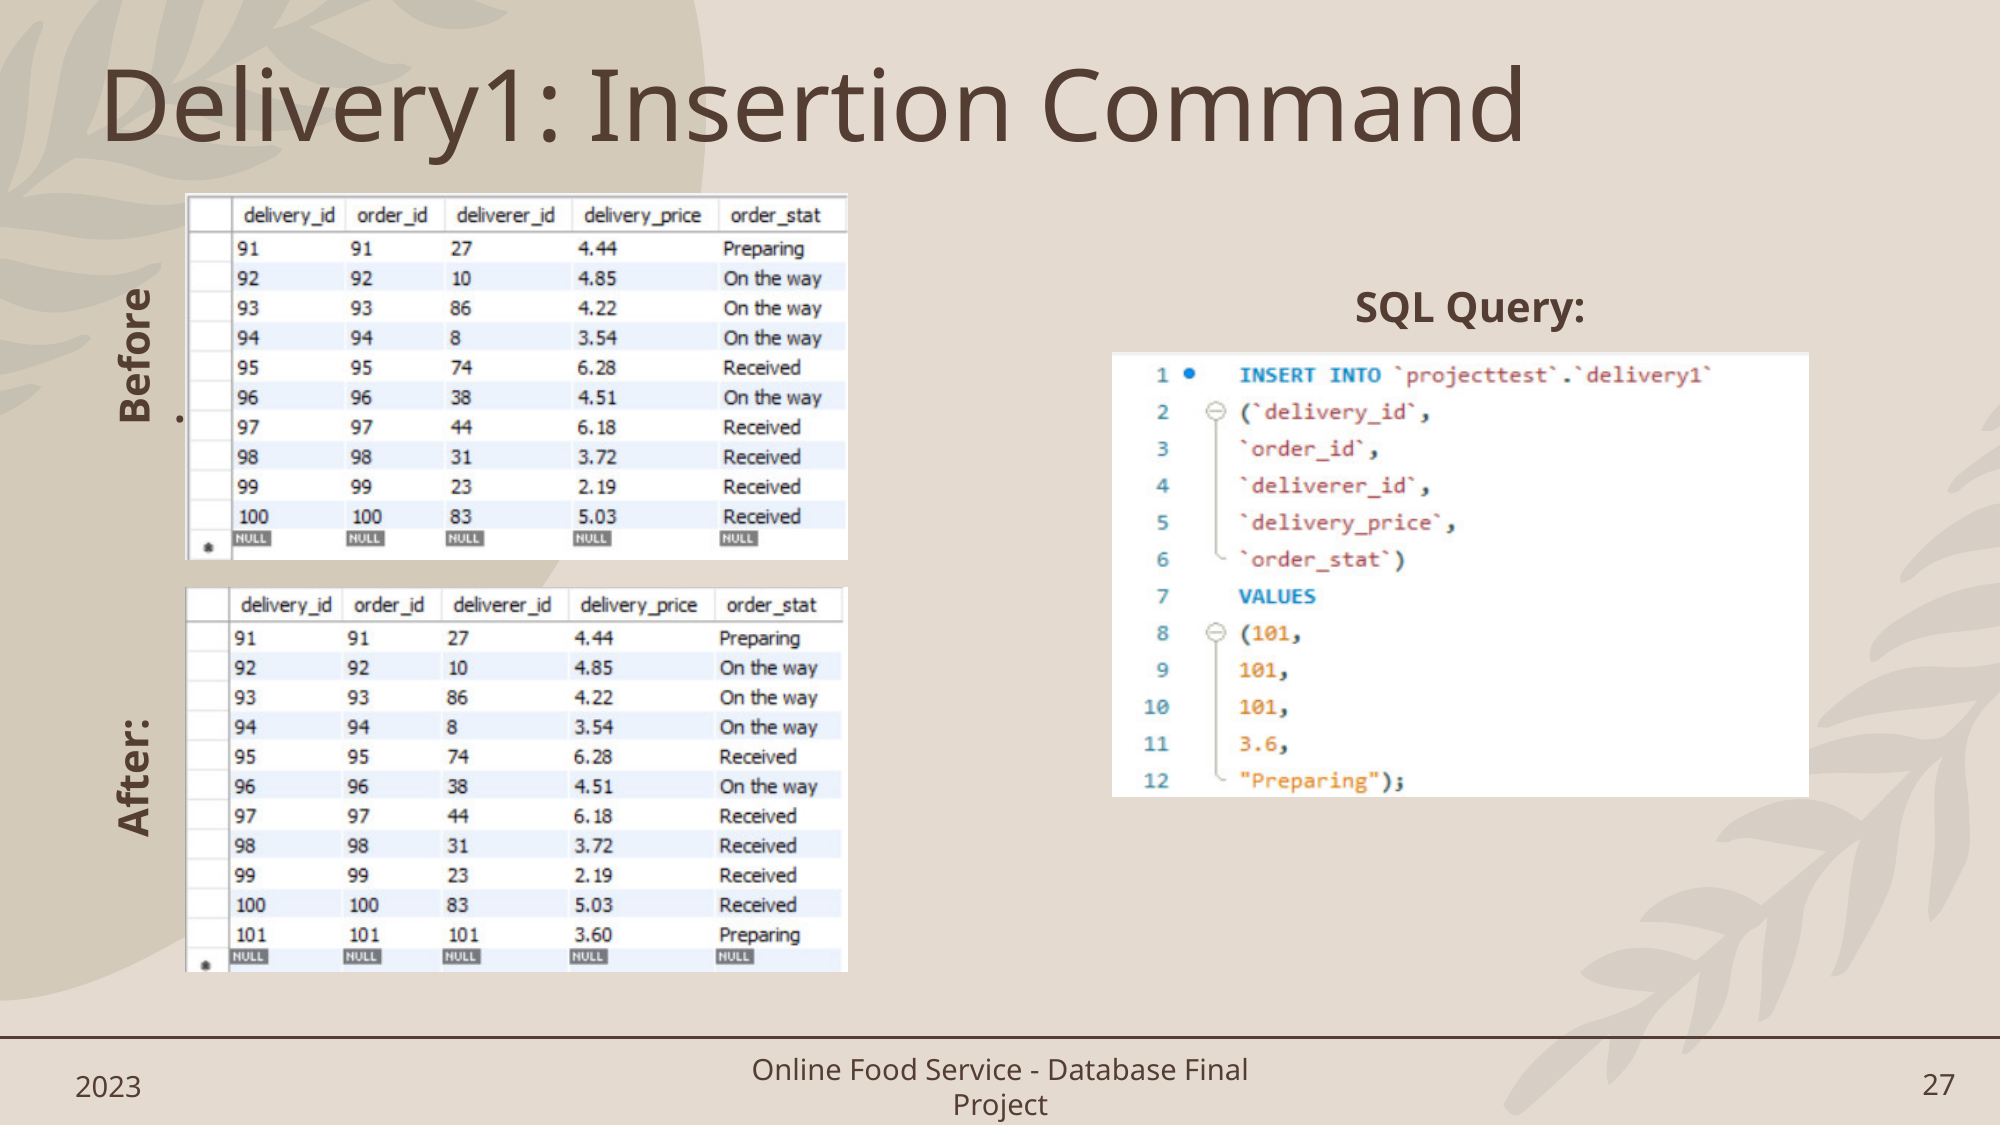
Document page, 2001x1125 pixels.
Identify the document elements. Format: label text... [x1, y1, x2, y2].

picture [185, 193, 848, 560]
slide_number 2023 [60, 1060, 222, 1112]
text_box Before: [100, 262, 182, 441]
text_box After: [99, 649, 181, 852]
footer Online Food Service - Database Final Project [718, 1060, 1283, 1112]
slide_number 27 [1808, 1060, 1971, 1112]
text_box SQL Query: [1340, 273, 1712, 339]
title Delivery1: Insertion Command [83, 54, 1809, 166]
picture [1111, 351, 1809, 797]
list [185, 587, 848, 972]
